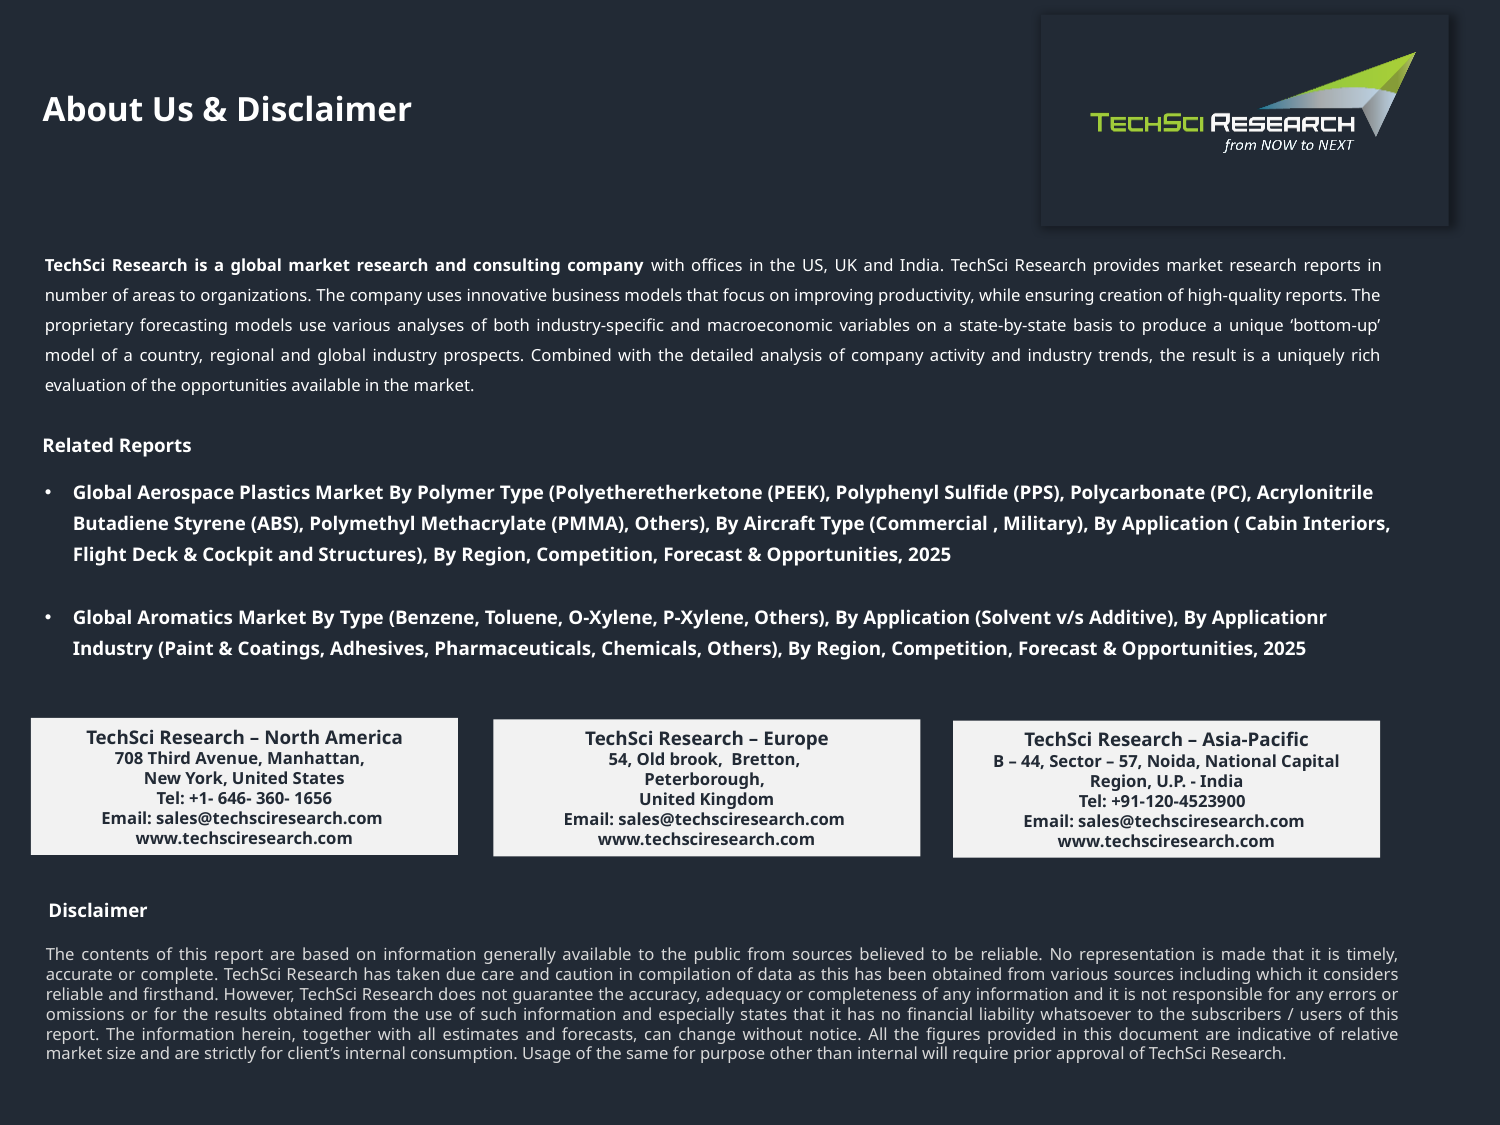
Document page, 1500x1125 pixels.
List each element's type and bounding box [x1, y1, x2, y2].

text_box [0, 0, 1500, 1125]
picture [1088, 51, 1416, 155]
